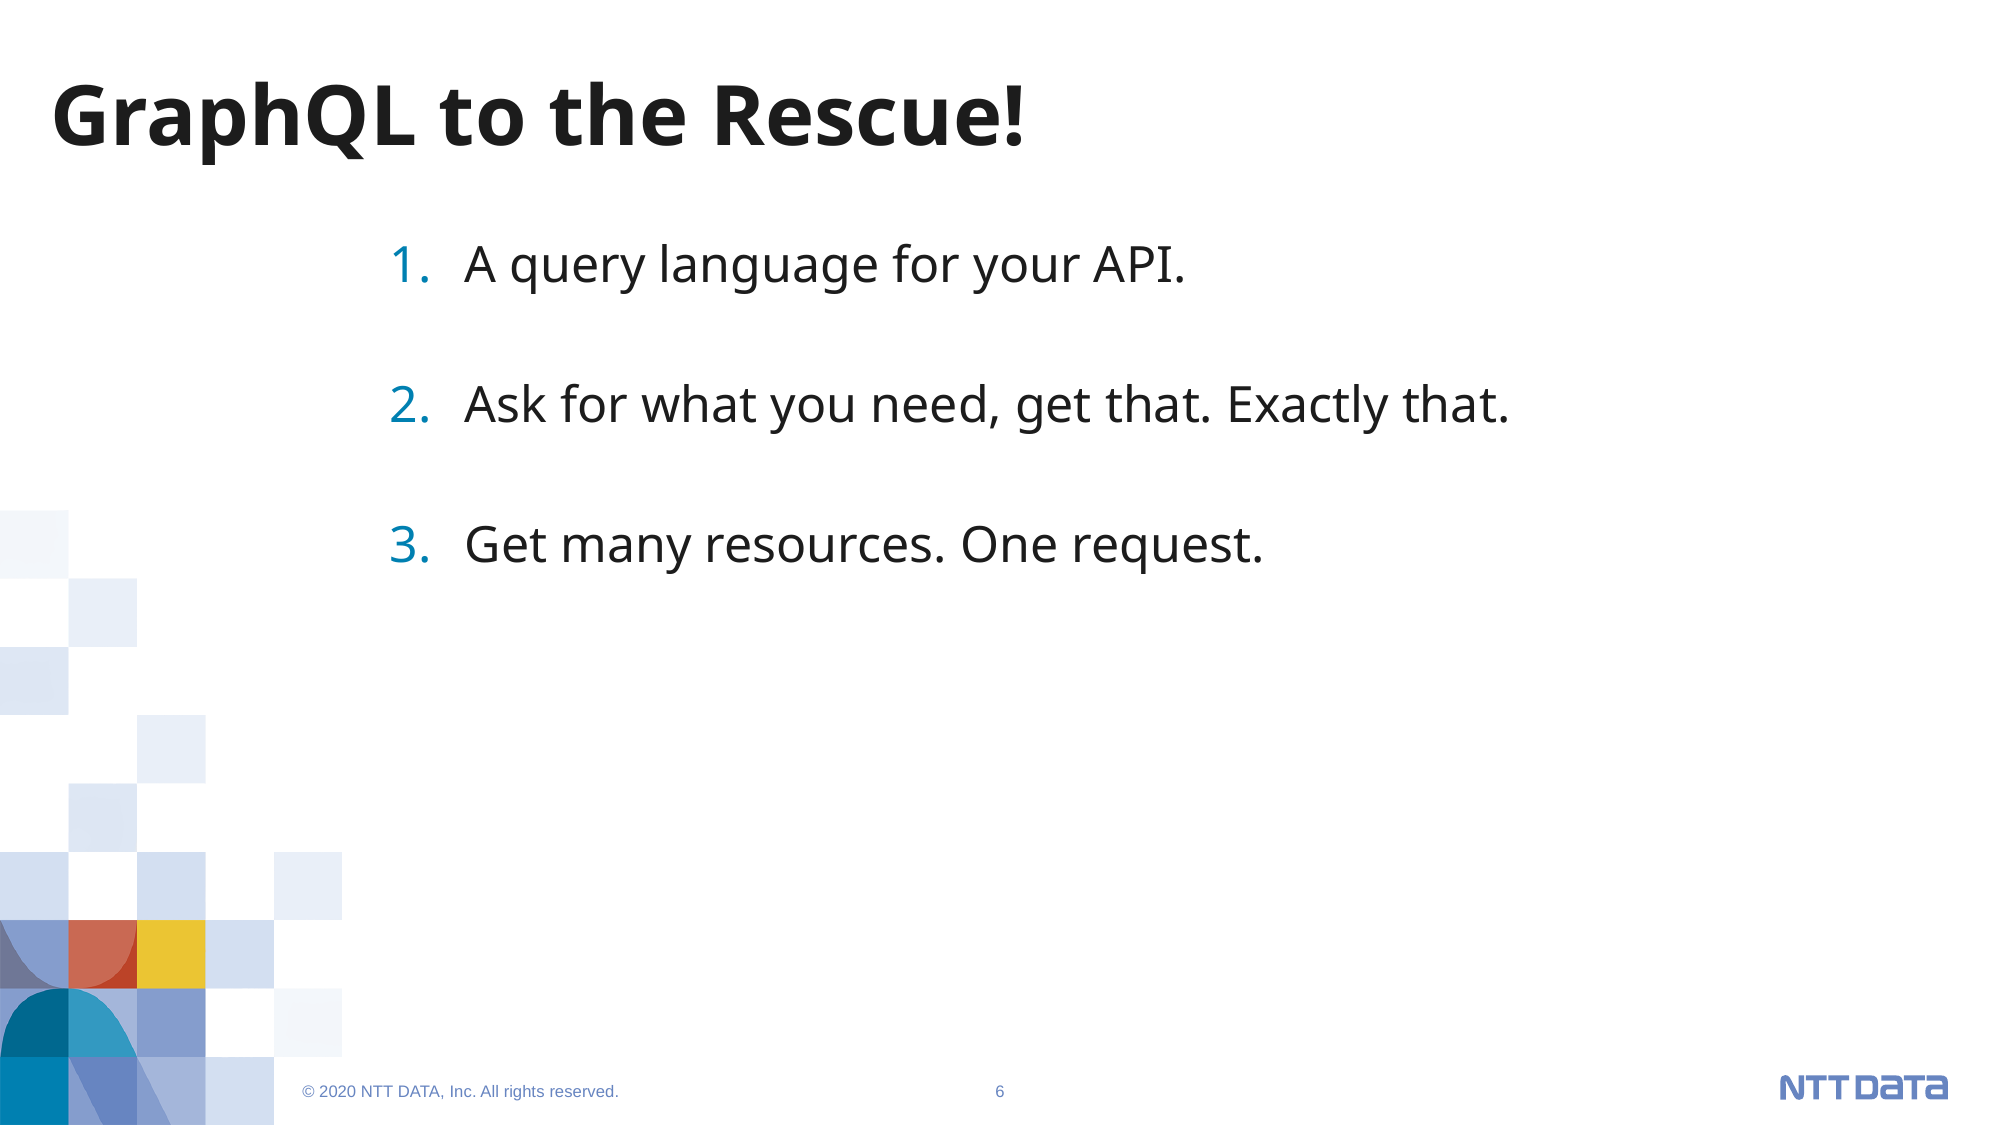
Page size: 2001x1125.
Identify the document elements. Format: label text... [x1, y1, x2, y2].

slide_number 6 [945, 1075, 1055, 1106]
footer © 2020 NTT DATA, Inc. All rights reserved. [287, 1075, 648, 1106]
picture [0, 510, 342, 1125]
list A query language for your API. Ask for what you need, get that. Exactly that. Get many resources. One request. [375, 224, 1900, 963]
title GraphQL to the Rescue! [50, 62, 1950, 196]
